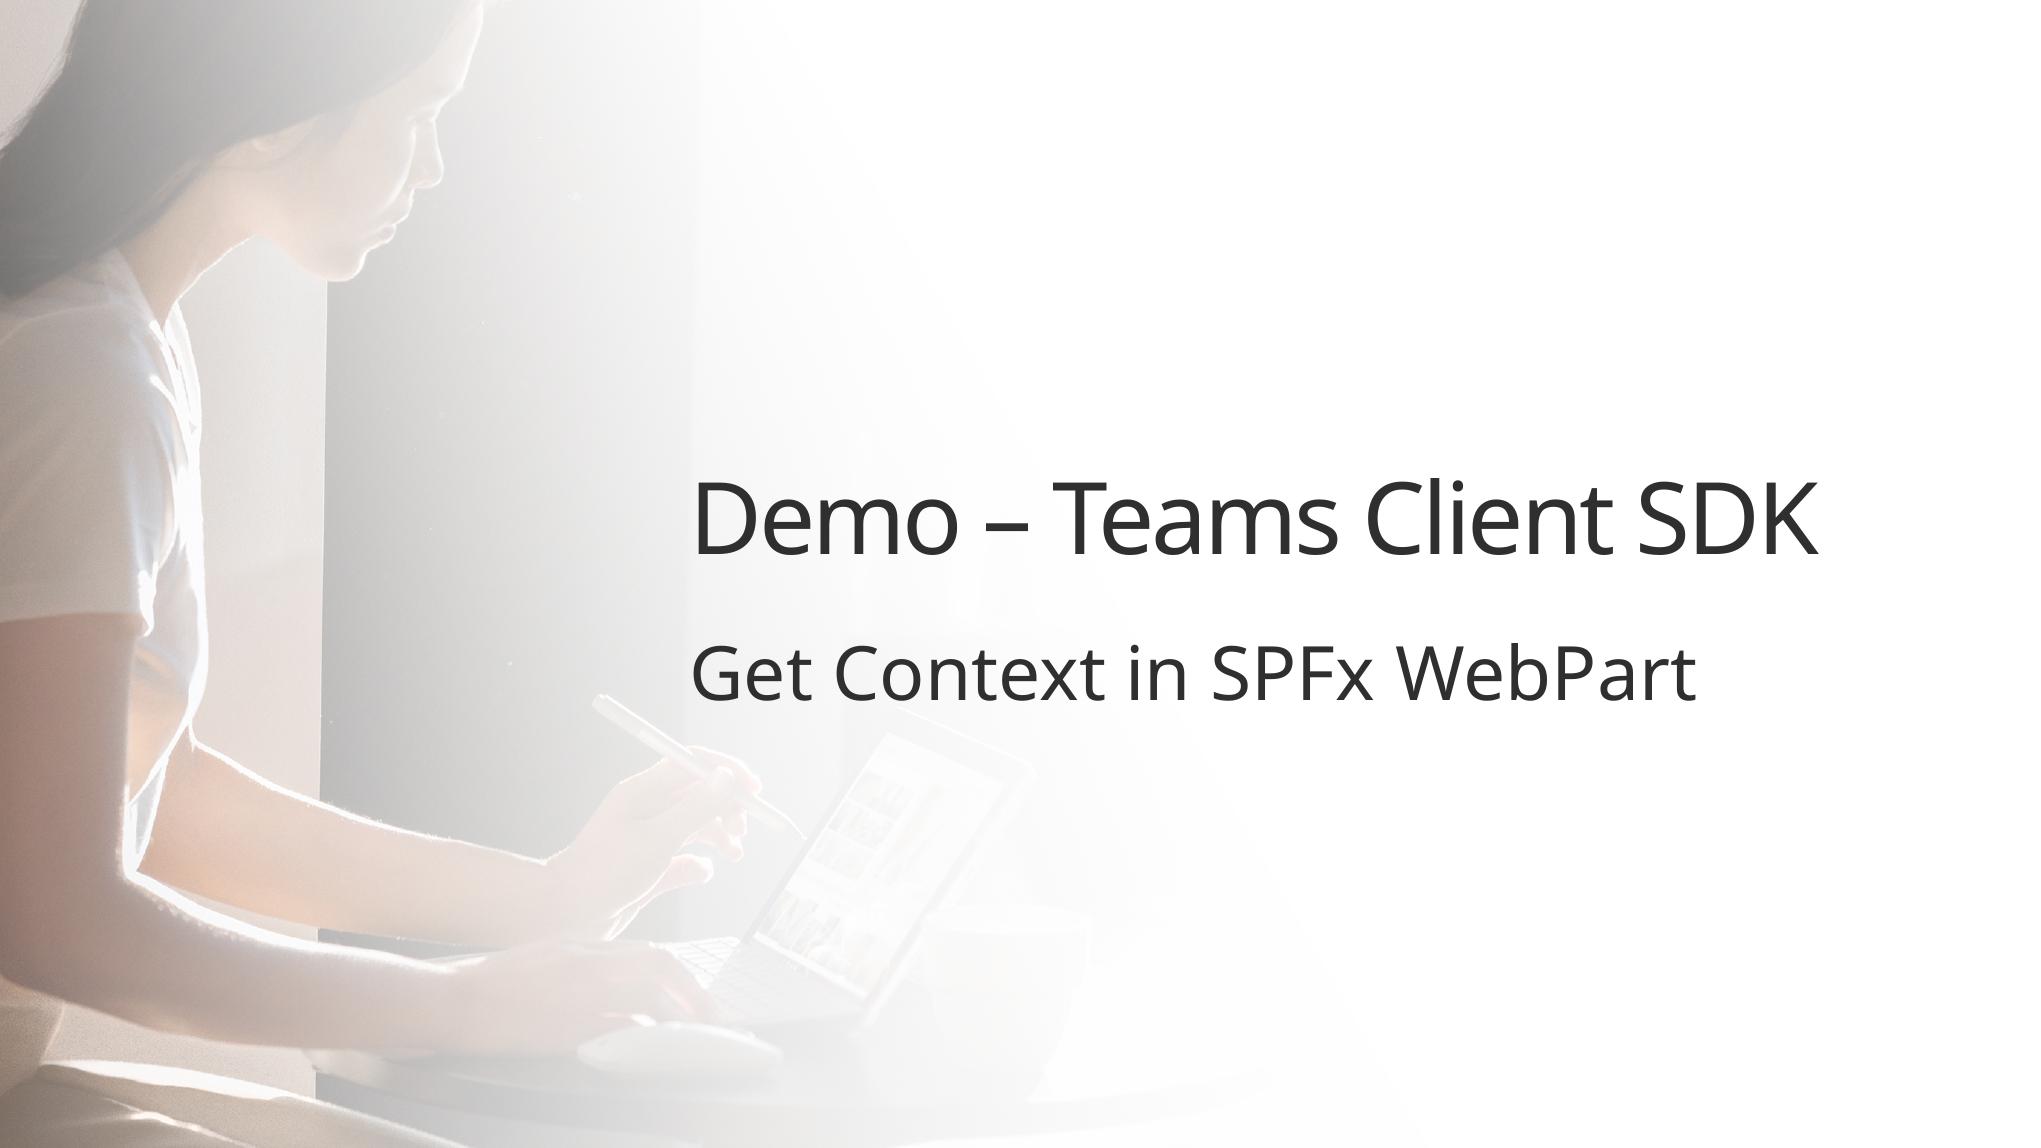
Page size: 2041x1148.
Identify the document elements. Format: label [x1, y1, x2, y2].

text_box [0, 0, 2041, 1148]
text_box [1373, 489, 1614, 712]
text_box [1415, 523, 1571, 692]
